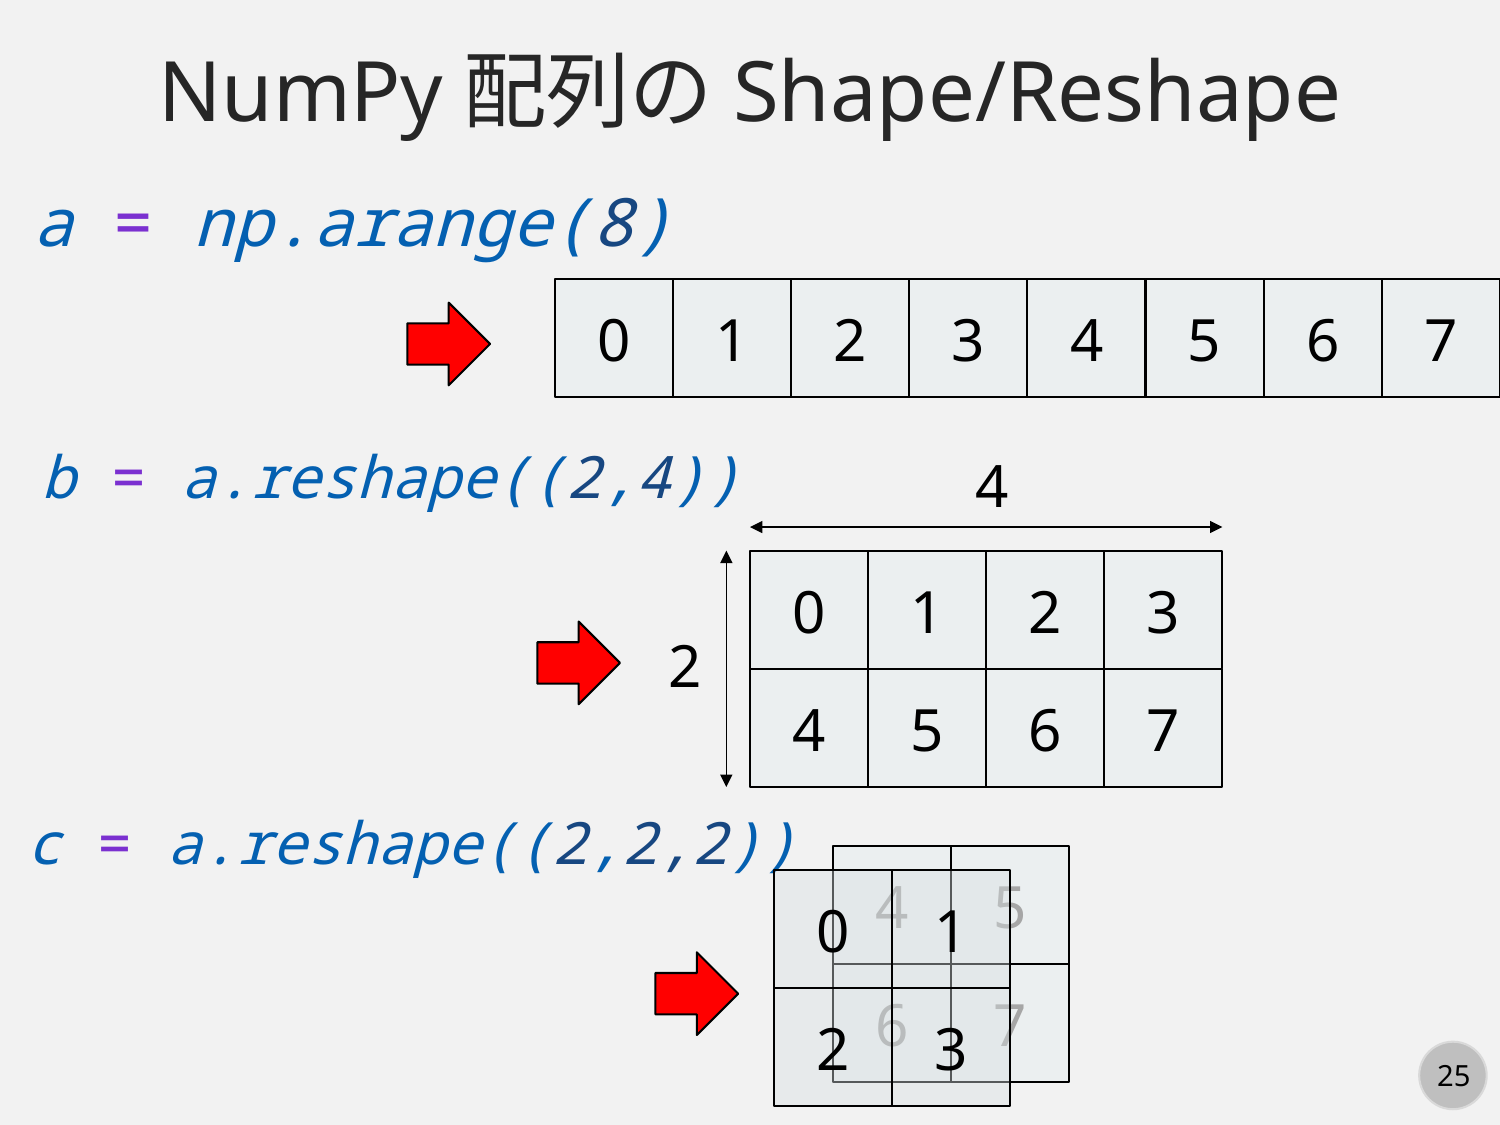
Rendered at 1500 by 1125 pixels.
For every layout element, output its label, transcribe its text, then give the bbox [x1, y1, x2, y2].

text_box 2 [654, 621, 717, 707]
text_box [536, 620, 621, 706]
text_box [773, 869, 1010, 1106]
text_box 4 [1026, 278, 1145, 398]
text_box 1 [867, 550, 985, 668]
text_box 6 [1263, 278, 1381, 398]
text_box c = a.reshape((2,2,2)) [12, 798, 812, 884]
text_box 1 [672, 278, 790, 398]
text_box 4 [961, 441, 1024, 526]
text_box [406, 301, 491, 387]
text_box 3 [1103, 550, 1223, 668]
text_box 7 [1381, 278, 1500, 398]
text_box b = a.reshape((2,4)) [26, 432, 757, 518]
text_box 2 [985, 550, 1103, 668]
text_box 7 [1103, 668, 1223, 788]
text_box 4 [749, 668, 867, 788]
text_box 0 [749, 550, 867, 668]
list NumPy配列のShape/Reshape [0, 31, 1500, 155]
text_box 3 [908, 278, 1026, 398]
text_box [654, 951, 739, 1036]
text_box 5 [1145, 278, 1263, 398]
text_box 5 [867, 668, 985, 788]
text_box 6 [985, 668, 1103, 788]
text_box 0 [554, 278, 672, 398]
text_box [832, 845, 1069, 1083]
text_box 2 [790, 278, 908, 398]
text_box a = np.arange(8) [18, 172, 688, 268]
